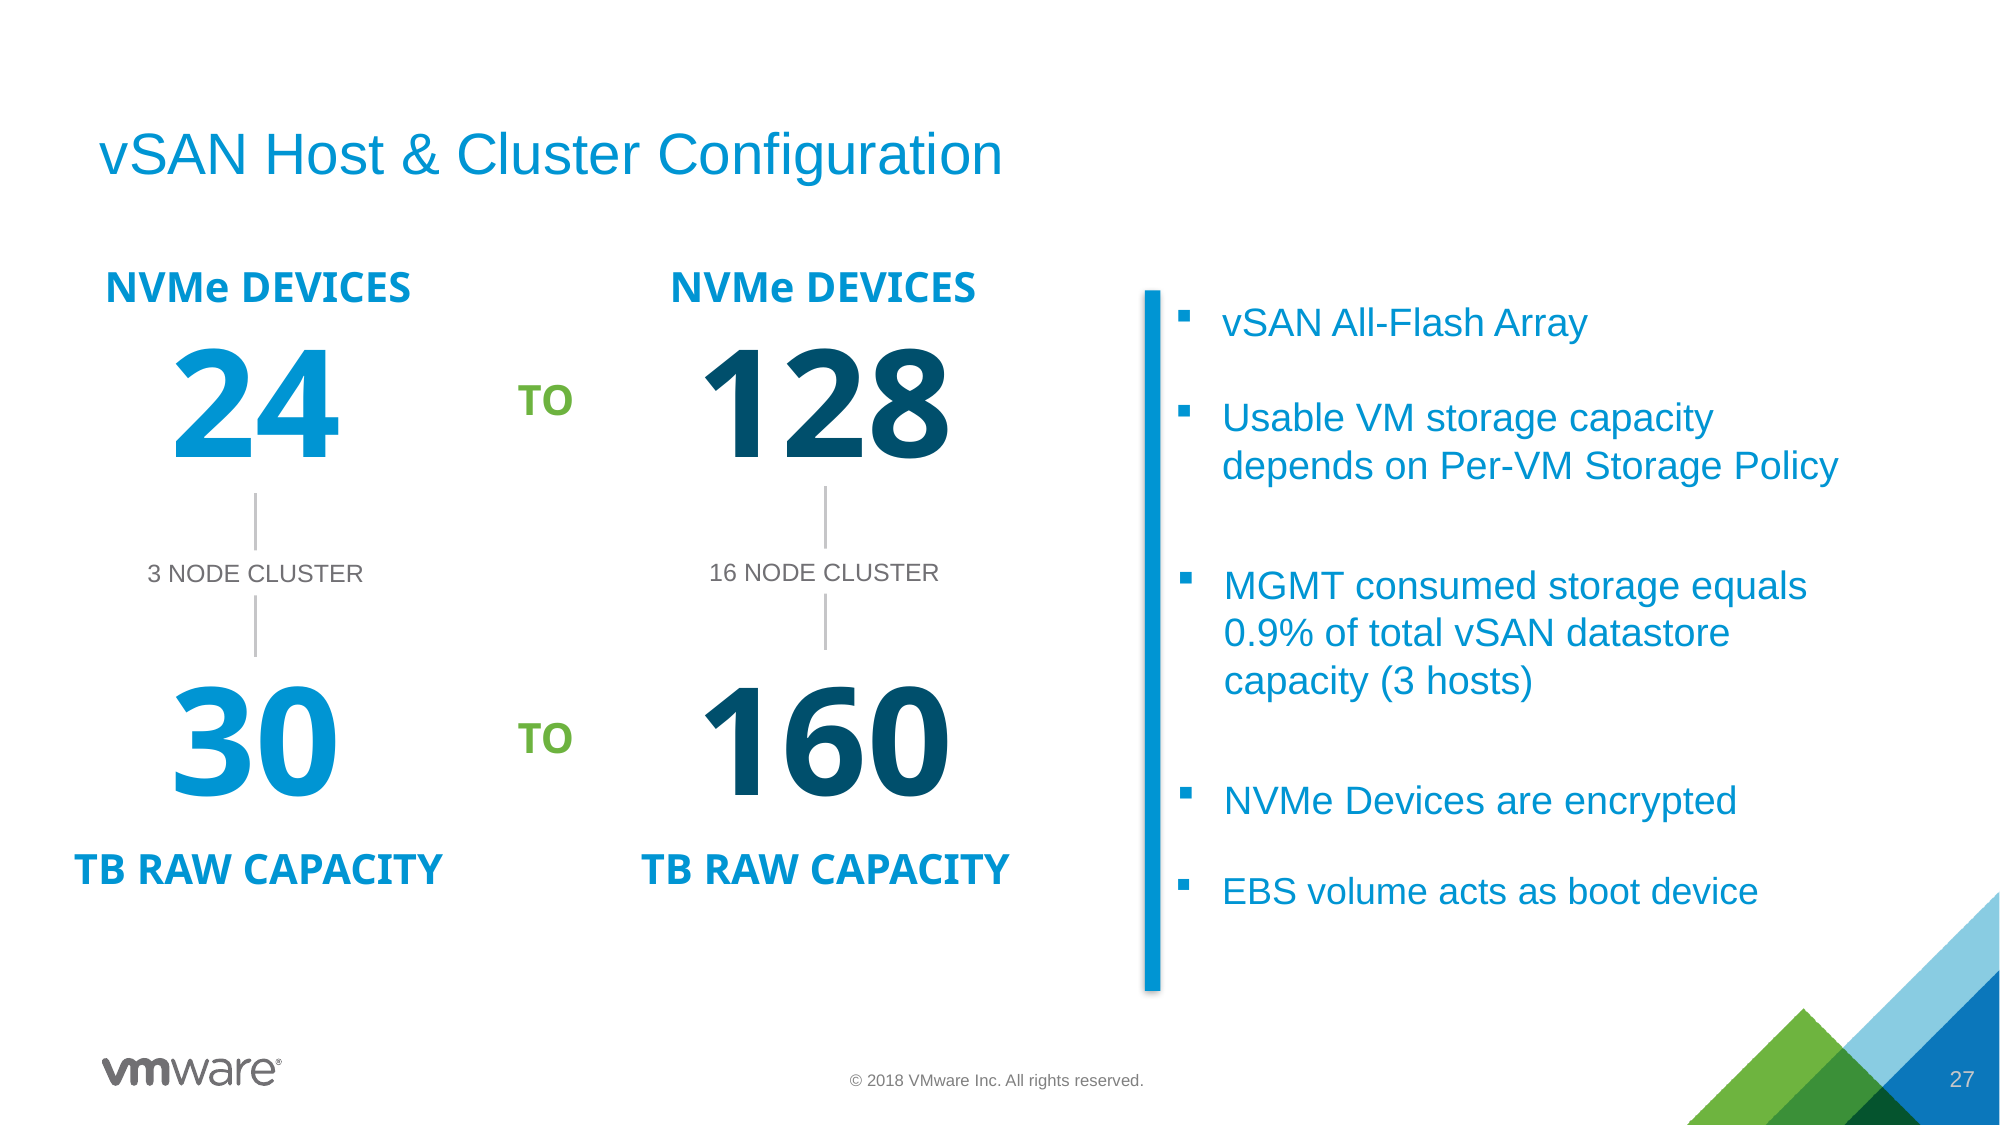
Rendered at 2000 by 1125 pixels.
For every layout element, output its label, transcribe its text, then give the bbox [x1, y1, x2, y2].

text_box TB RAW CAPACITY [626, 835, 1026, 901]
text_box 24 [154, 318, 357, 496]
text_box 3 NODE CLUSTER [62, 550, 251, 596]
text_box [1144, 289, 1871, 992]
text_box TO [502, 704, 590, 770]
text_box 128 [680, 318, 969, 496]
text_box TO [502, 366, 590, 432]
picture [1674, 887, 2000, 1125]
text_box NVMe DEVICES [654, 253, 992, 318]
text_box TB RAW CAPACITY [59, 835, 459, 901]
text_box 3 NODE CLUSTER [261, 550, 450, 596]
text_box 16 NODE CLUSTER [831, 548, 1018, 594]
title vSAN Host & Cluster Configuration [99, 54, 1900, 188]
text_box 16 NODE CLUSTER [631, 548, 821, 594]
text_box 30 [154, 638, 357, 834]
text_box 160 [680, 638, 969, 834]
text_box NVMe DEVICES [89, 253, 427, 318]
